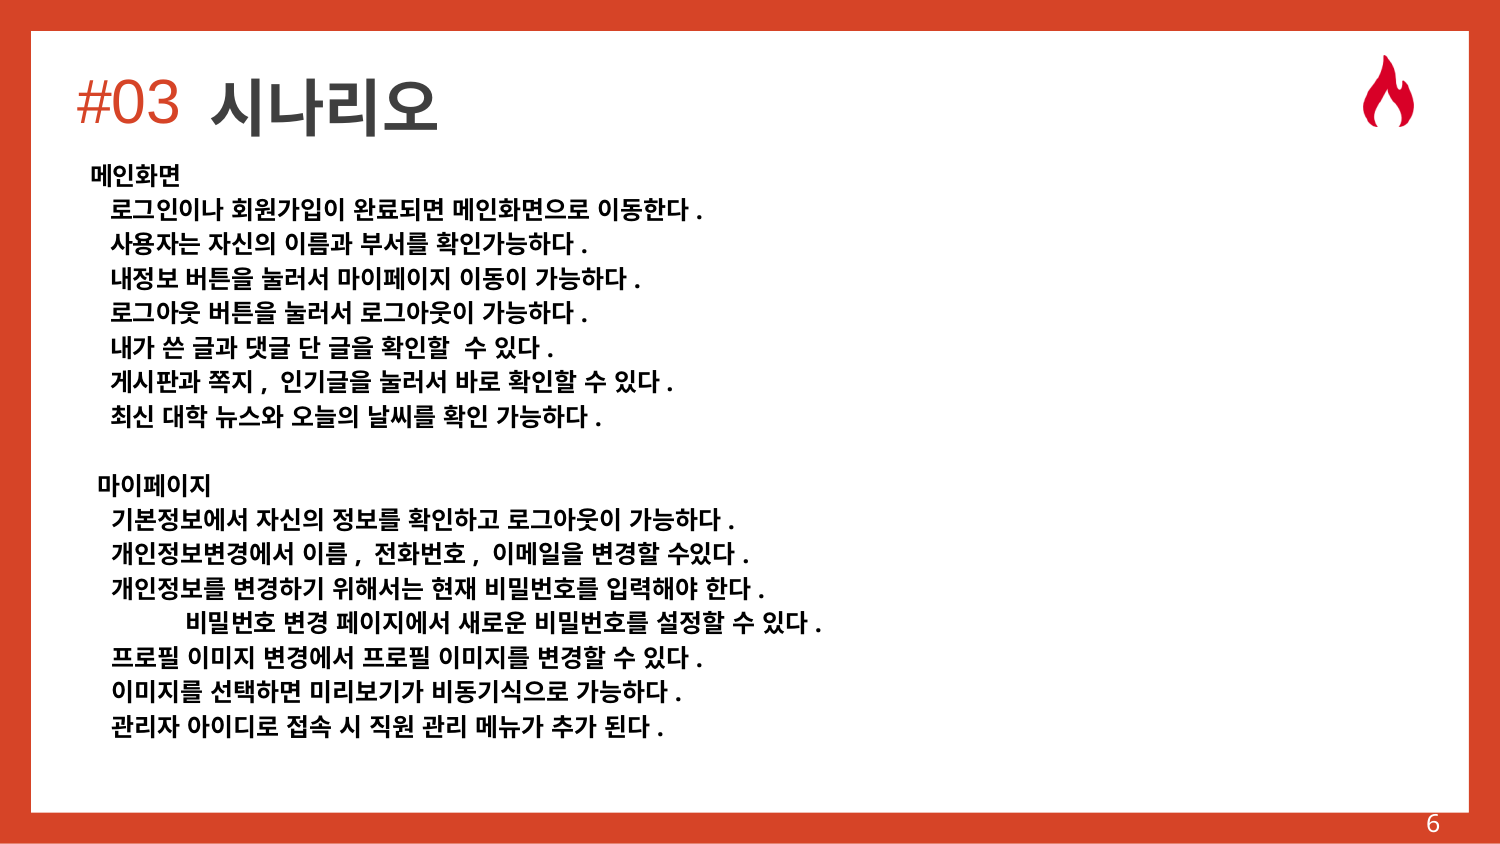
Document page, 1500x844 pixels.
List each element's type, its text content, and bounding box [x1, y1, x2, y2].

text_box 메인화면 로그인이나 회원가입이 완료되면 메인화면으로 이동한다. 사용자는 자신의 이름과 부서를 확인가능하다. 내정보 버튼을 눌러서 마이페이지 이동이 가능하다. 로그아웃 버튼을 눌러서 로그아웃이 가능하다. 내가 쓴 글과 댓글 단 글을 확인할 수 있다. 게시판과 쪽지, 인기글을 눌러서 바로 확인할 수 있다. 최신 대학 뉴스와 오늘의 날씨를 확인 가능하다. 마이페이지 기본정보에서 자신의 정보를 확인하고 로그아웃이 가능하다. 개인정보변경에서 이름, 전화번호, 이메일을 변경할 수있다. 개인정보를 변경하기 위해서는 현재 비밀번호를 입력해야 한다. 비밀번호 변경 페이지에서 새로운 비밀번호를 설정할 수 있다. 프로필 이미지 변경에서 프로필 이미지를 변경할 수 있다. 이미지를 선택하면 미리보기가 비동기식으로 가능하다. 관리자 아이디로 접속 시 직원 관리 메뉴가 추가 된다. [0, 140, 1466, 833]
picture [1347, 55, 1429, 127]
title 시나리오 [194, 54, 1128, 159]
list #03 [62, 53, 326, 160]
slide_number ‹#› [1105, 833, 1456, 844]
